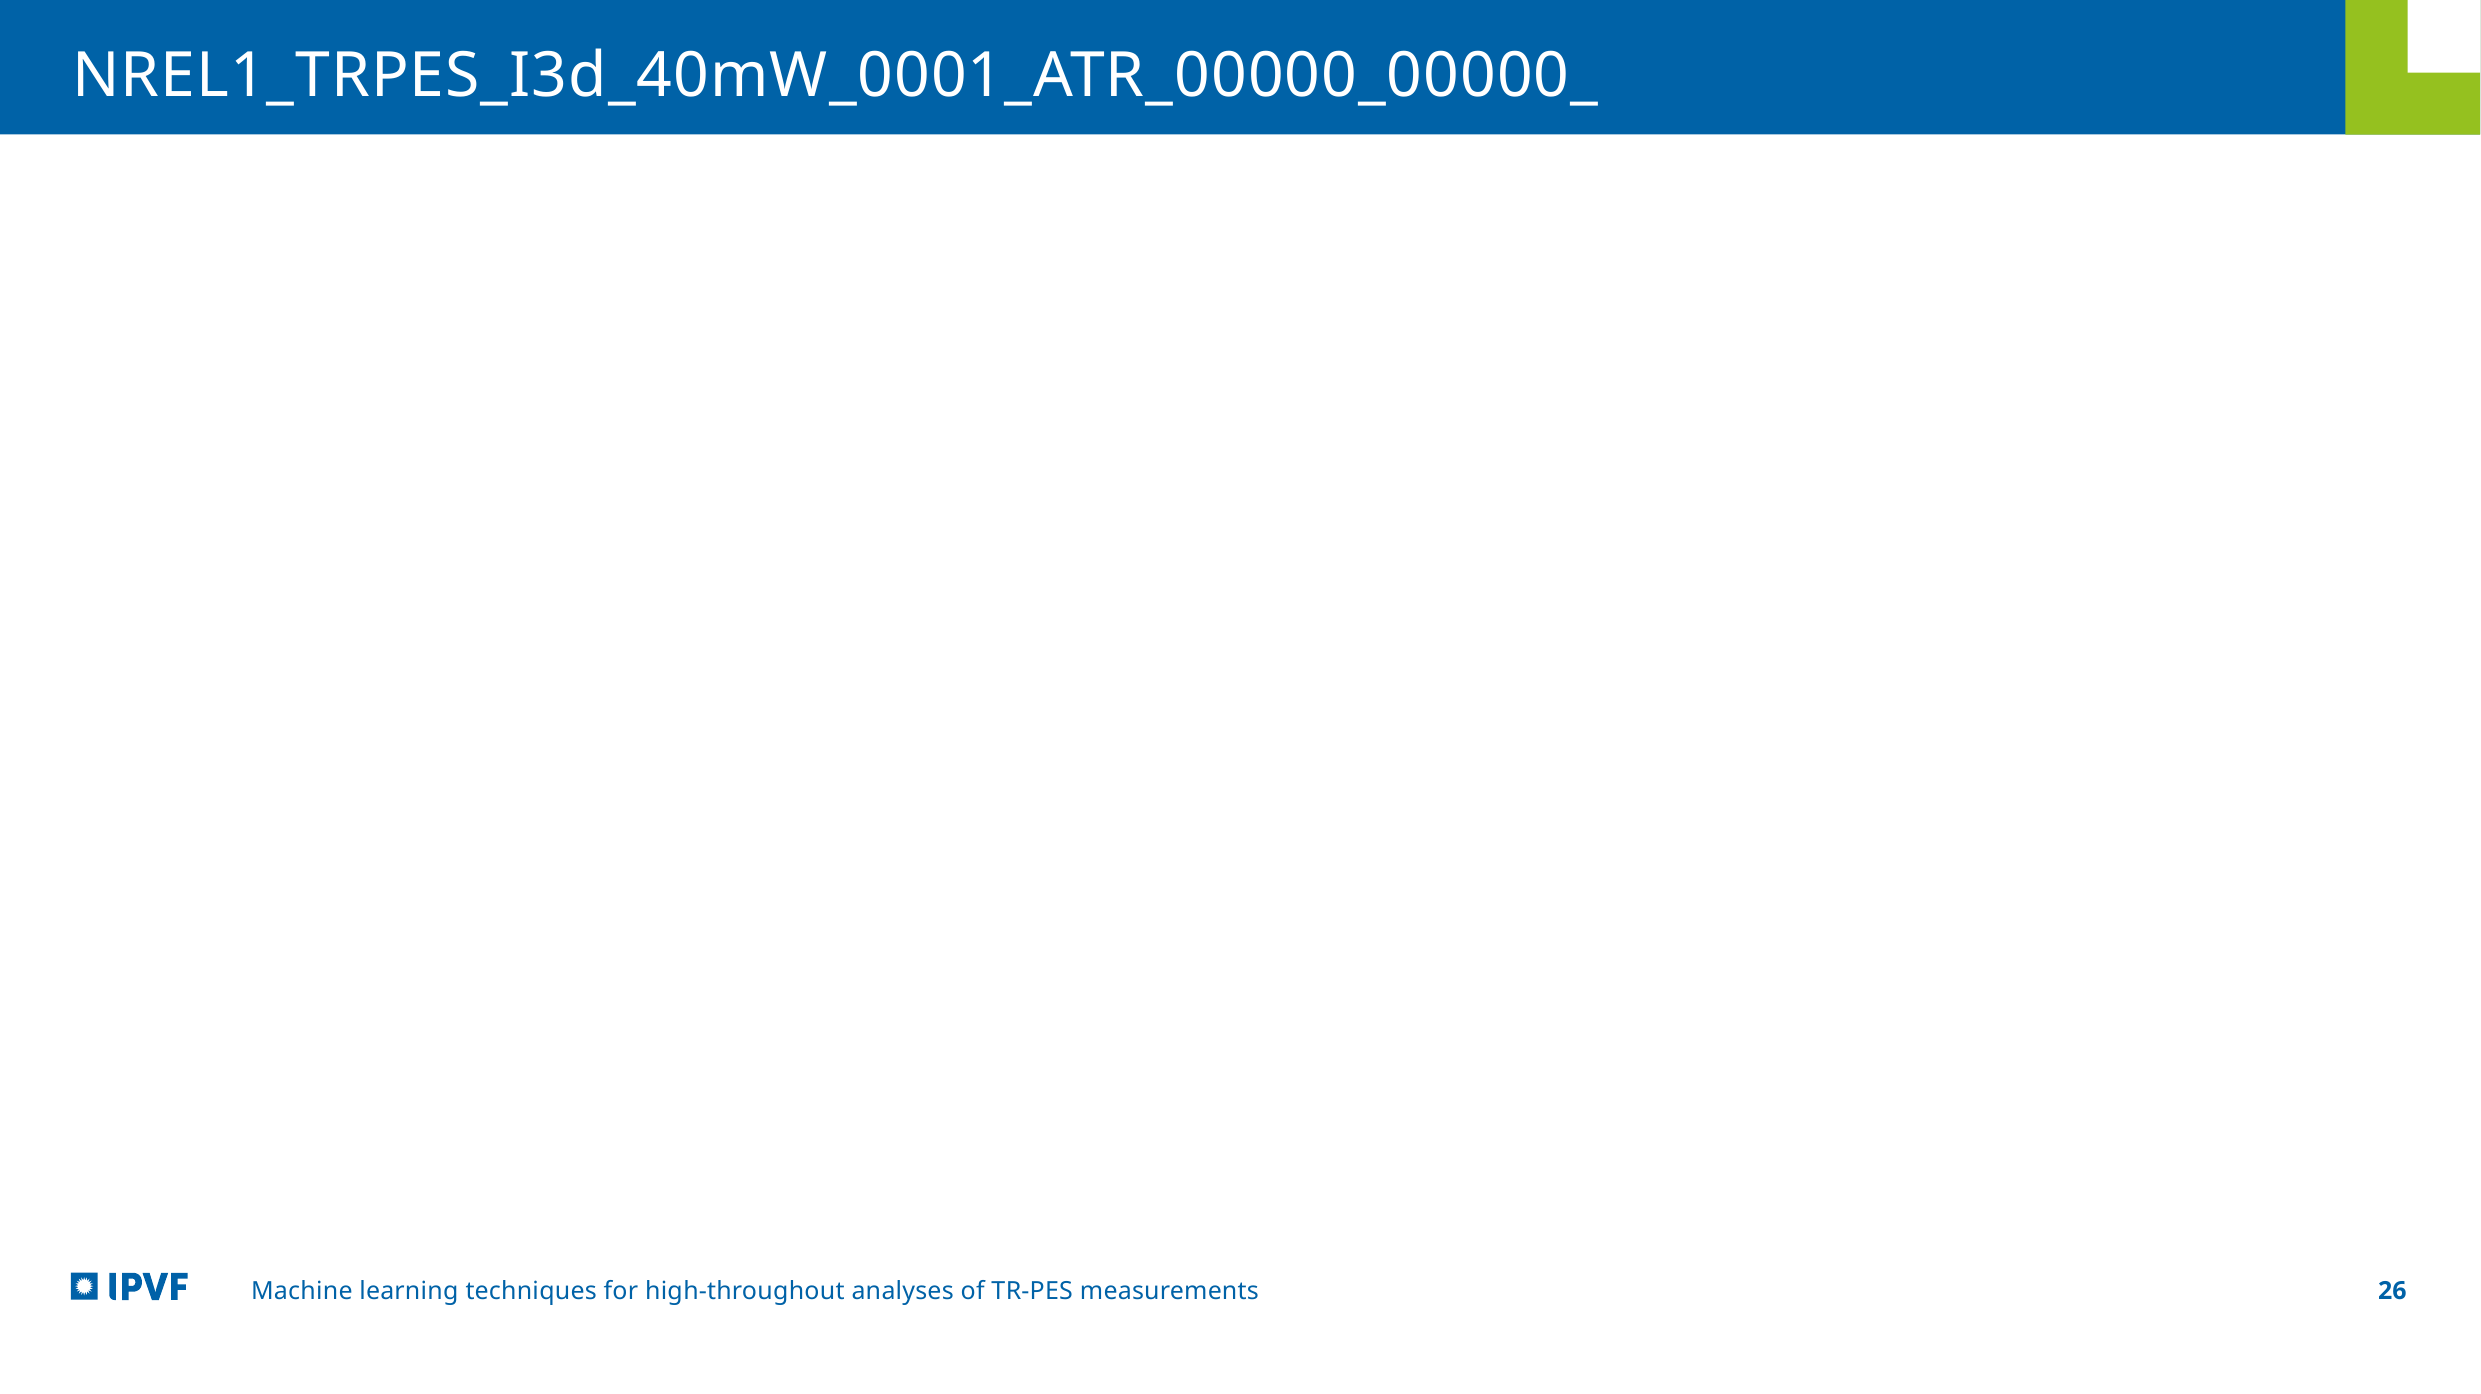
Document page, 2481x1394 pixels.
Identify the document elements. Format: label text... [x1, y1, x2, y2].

list NREL1_TRPES_I3d_40mW_0001_ATR_00000_00000_ [57, 26, 1976, 112]
slide_number 26 [2272, 1254, 2422, 1329]
